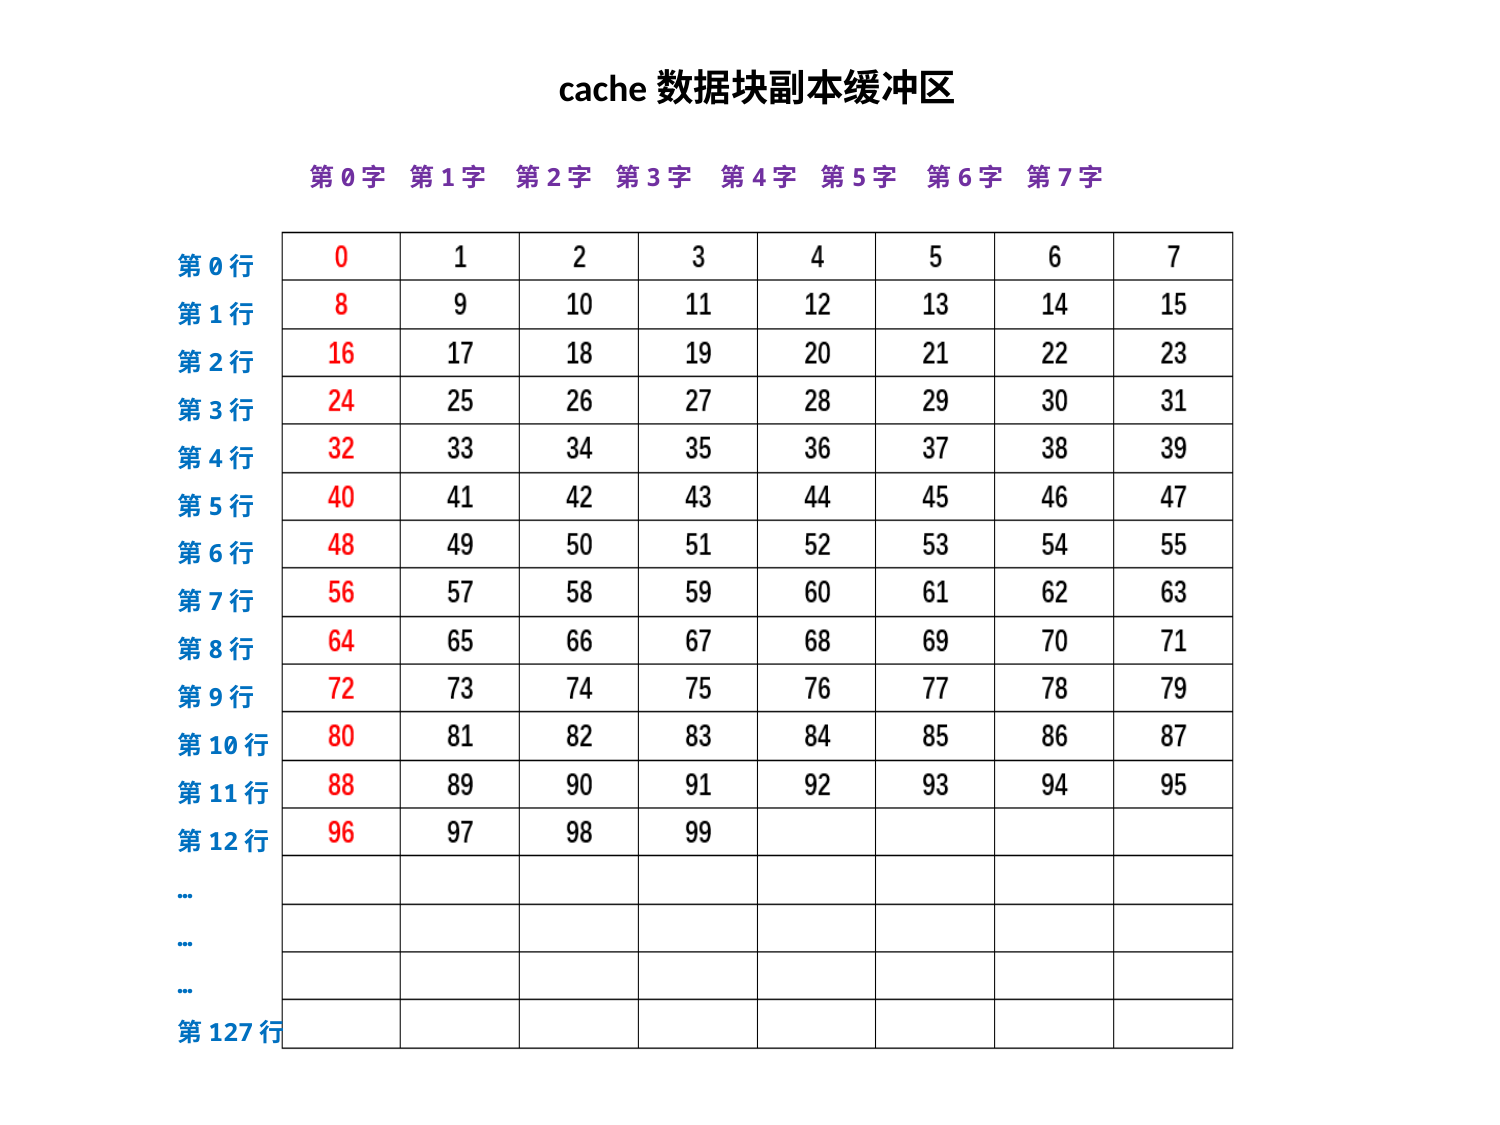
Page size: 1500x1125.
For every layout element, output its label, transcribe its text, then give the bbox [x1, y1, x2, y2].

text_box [162, 154, 1256, 1107]
text_box cache数据块副本缓冲区 [543, 56, 972, 117]
